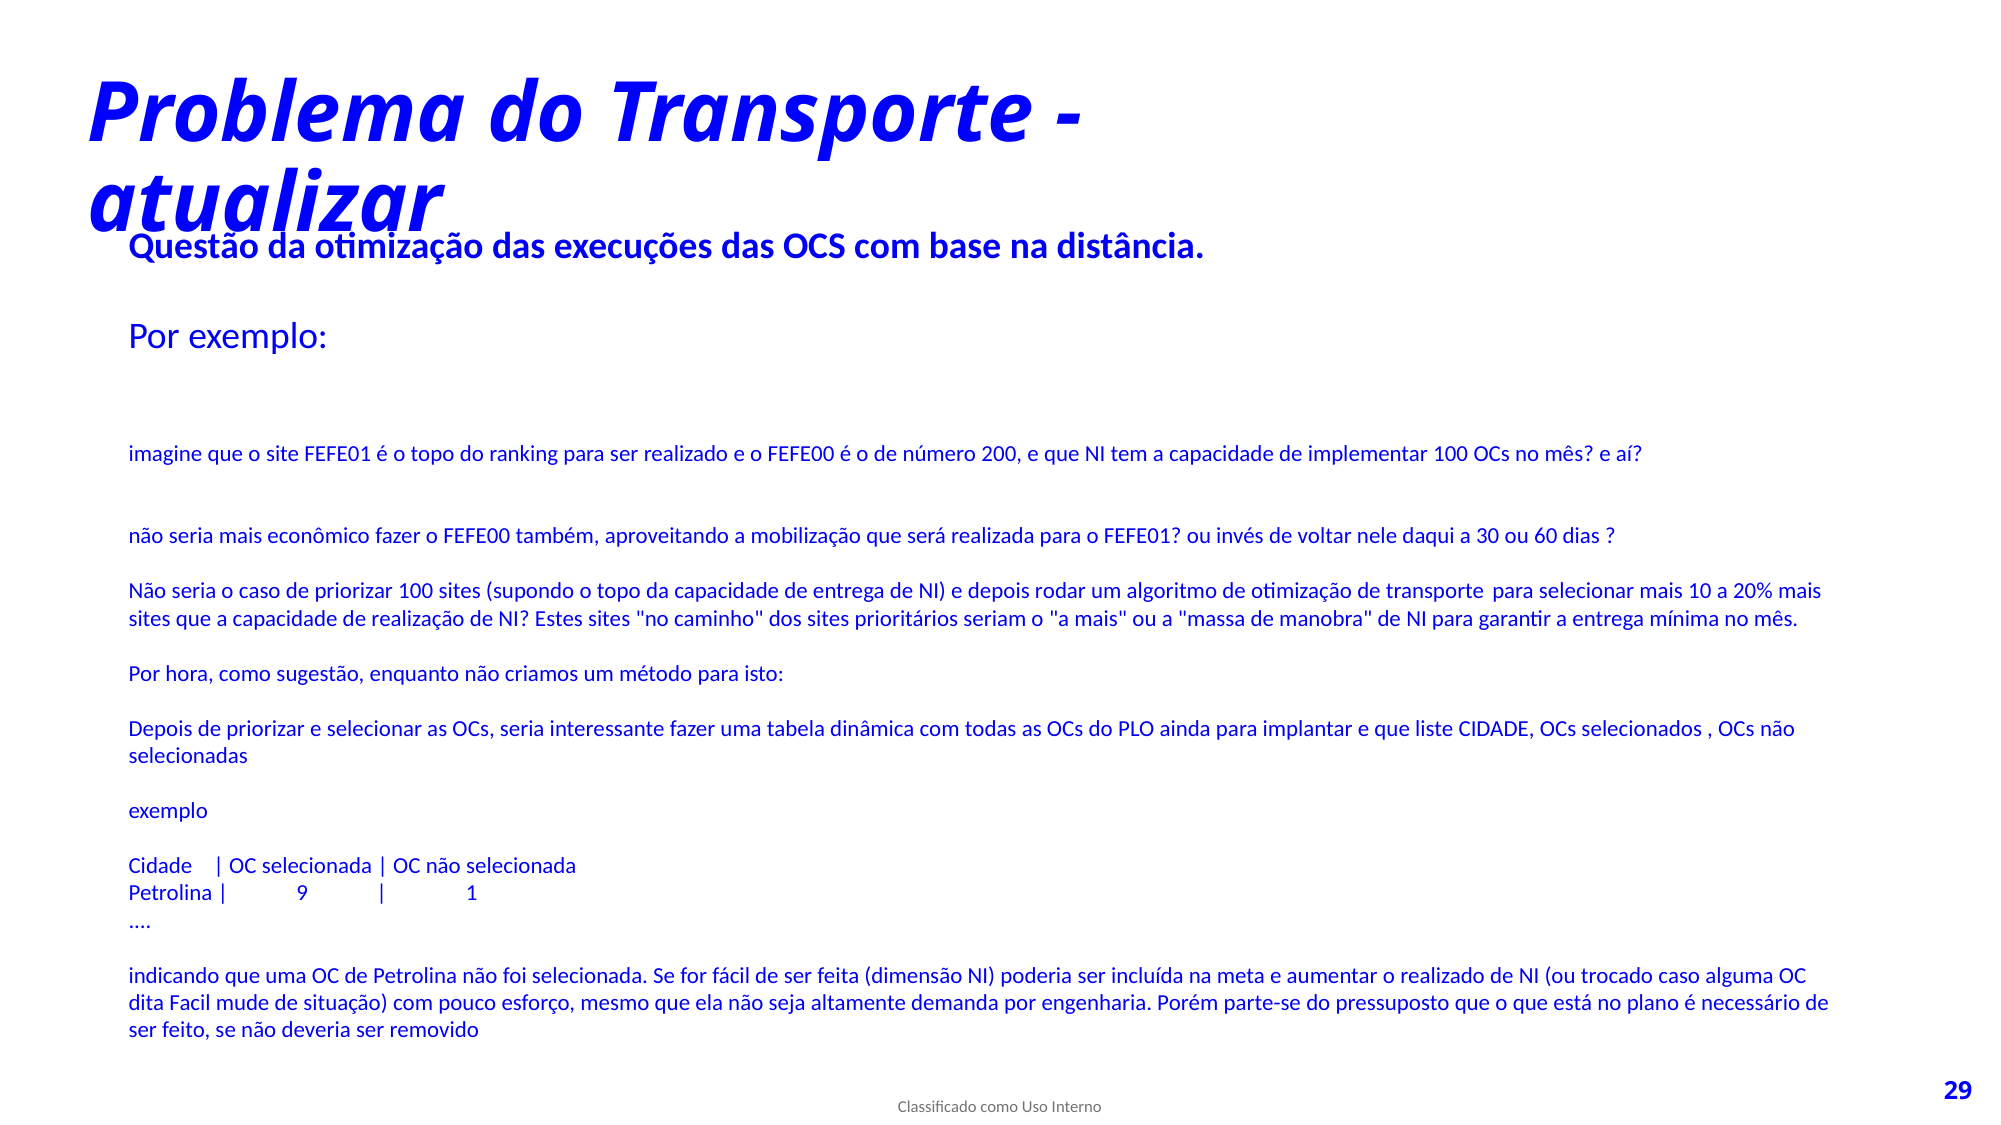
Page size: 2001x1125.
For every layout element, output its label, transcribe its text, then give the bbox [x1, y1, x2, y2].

list Problema do Transporte - atualizar [72, 61, 1435, 171]
text_box Questão da otimização das execuções das OCS com base na distância. Por exemplo: imagine que o site FEFE01 é o topo do ranking para ser realizado e o FEFE00 é o de número 200, e que NI tem a capacidade de implementar 100 OCs no mês? e aí? não seria mais econômico fazer o FEFE00 também, aproveitando a mobilização que será realizada para o FEFE01? ou invés de voltar nele daqui a 30 ou 60 dias ? Não seria o caso de priorizar 100 sites (supondo o topo da capacidade de entrega de NI) e depois rodar um algoritmo de otimização de transporte para selecionar mais 10 a 20% mais sites que a capacidade de realização de NI? Estes sites "no caminho" dos sites prioritários seriam o "a mais" ou a "massa de manobra" de NI para garantir a entrega mínima no mês. Por hora, como sugestão, enquanto não criamos um método para isto: Depois de priorizar e selecionar as OCs, seria interessante fazer uma tabela dinâmica com todas as OCs do PLO ainda para implantar e que liste CIDADE, OCs selecionados , OCs não selecionadas exemplo Cidade | OC selecionada | OC não selecionada Petrolina | 9 | 1 .... indicando que uma OC de Petrolina não foi selecionada. Se for fácil de ser feita (dimensão NI) poderia ser incluída na meta e aumentar o realizado de NI (ou trocado caso alguma OC dita Facil mude de situação) com pouco esforço, mesmo que ela não seja altamente demanda por engenharia. Porém parte-se do pressuposto que o que está no plano é necessário de ser feito, se não deveria ser removido [113, 213, 1856, 1050]
slide_number 29 [1900, 1066, 1988, 1110]
